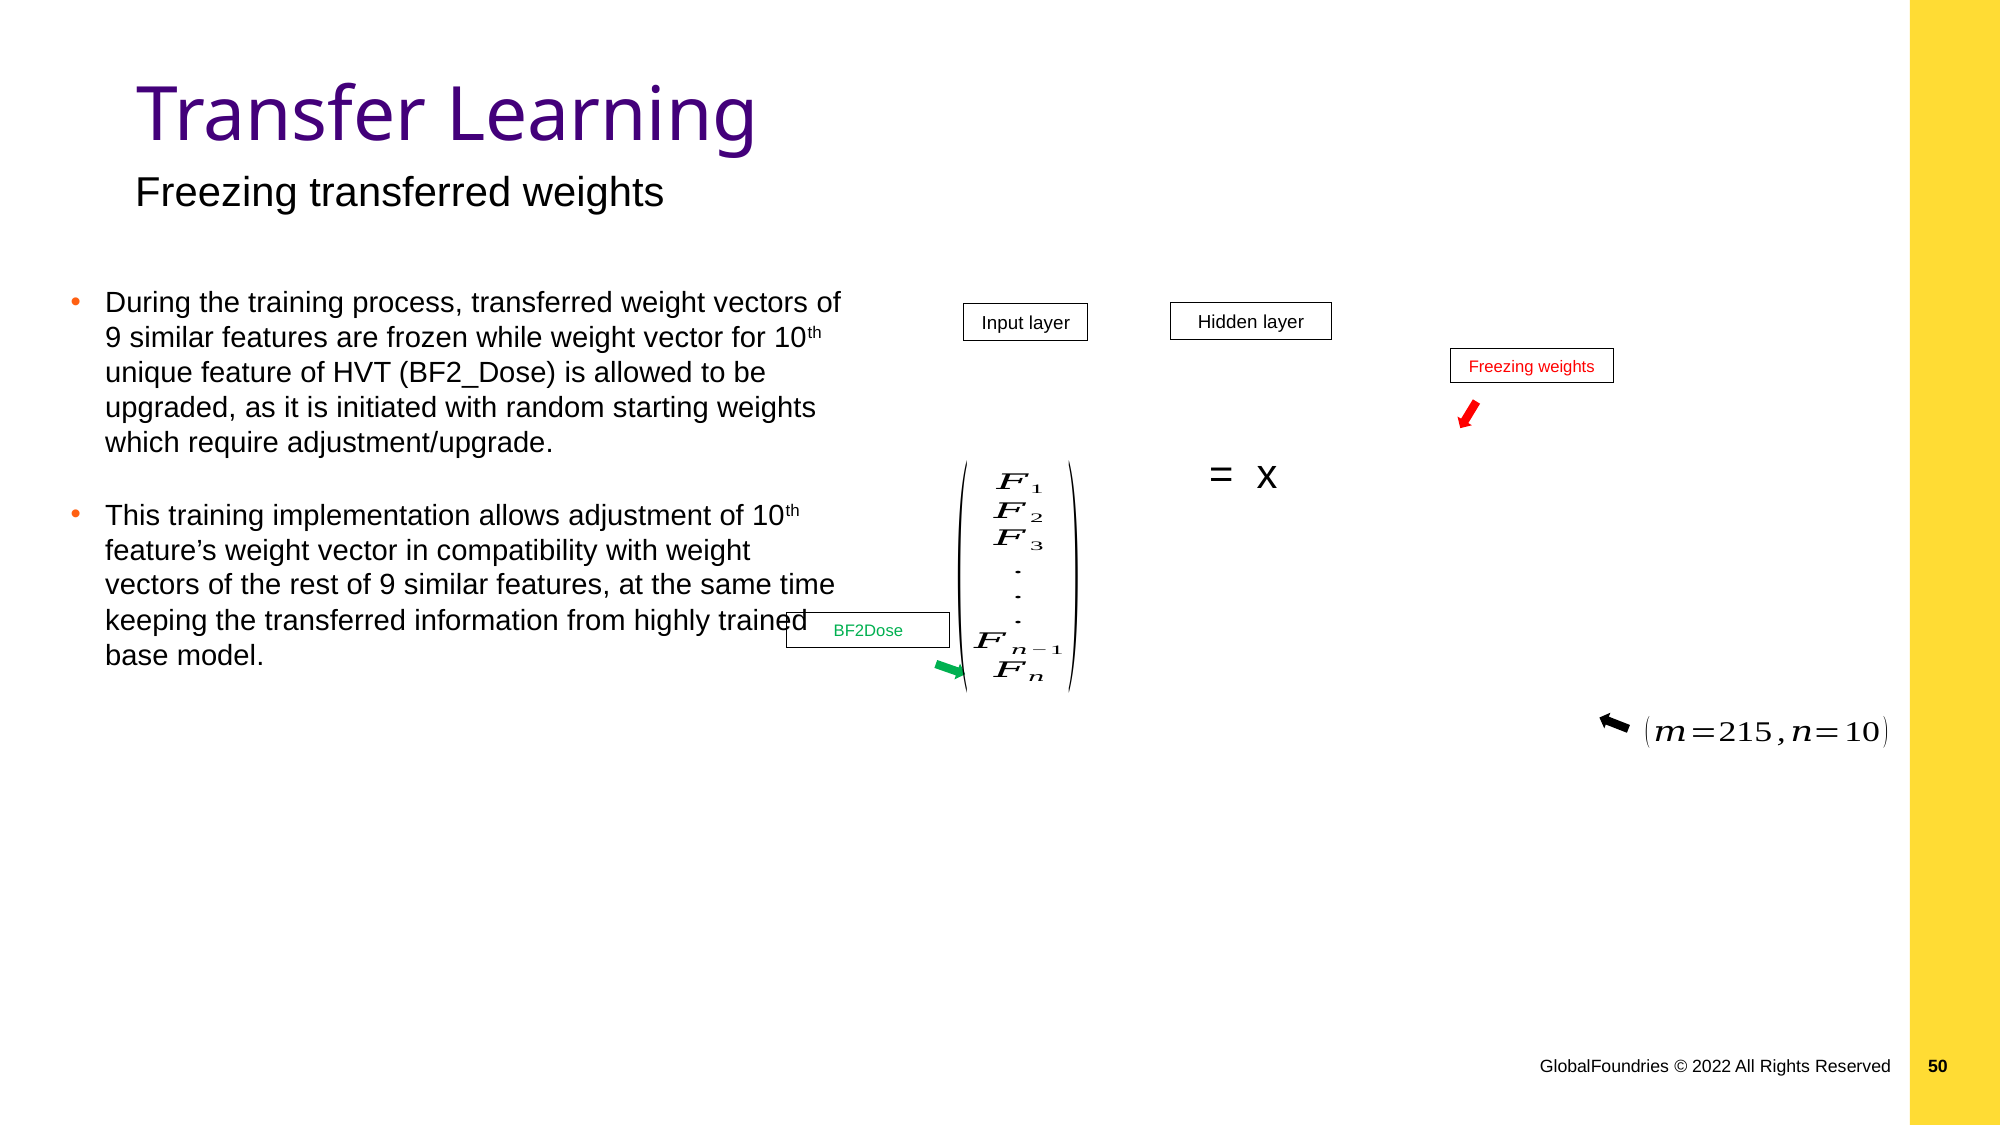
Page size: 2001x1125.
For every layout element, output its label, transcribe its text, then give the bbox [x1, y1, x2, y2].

text_box Freezing weights [1450, 348, 1614, 383]
text_box Freezing transferred weights [135, 164, 869, 229]
slide_number 50 [1899, 1047, 1963, 1108]
text_box [1455, 397, 1482, 430]
list During the training process, transferred weight vectors of 9 similar features are frozen while weight vector for 10th unique feature of HVT (BF2_Dose) is allowed to be upgraded, as it is initiated with random starting weights which require adjustment/upgrade. This training implementation allows adjustment of 10th feature’s weight vector in compatibility with weight vectors of the rest of 9 similar features, at the same time keeping the transferred information from highly trained base model. [70, 283, 850, 675]
text_box Input layer [963, 303, 1088, 341]
text_box Hidden layer [1170, 302, 1332, 340]
text_box BF2Dose [786, 612, 950, 648]
text_box [1598, 710, 1632, 735]
slide_number GlobalFoundries © 2022 All Rights Reserved [1508, 1047, 1899, 1108]
title Transfer Learning [136, 65, 1792, 159]
text_box [933, 658, 963, 682]
